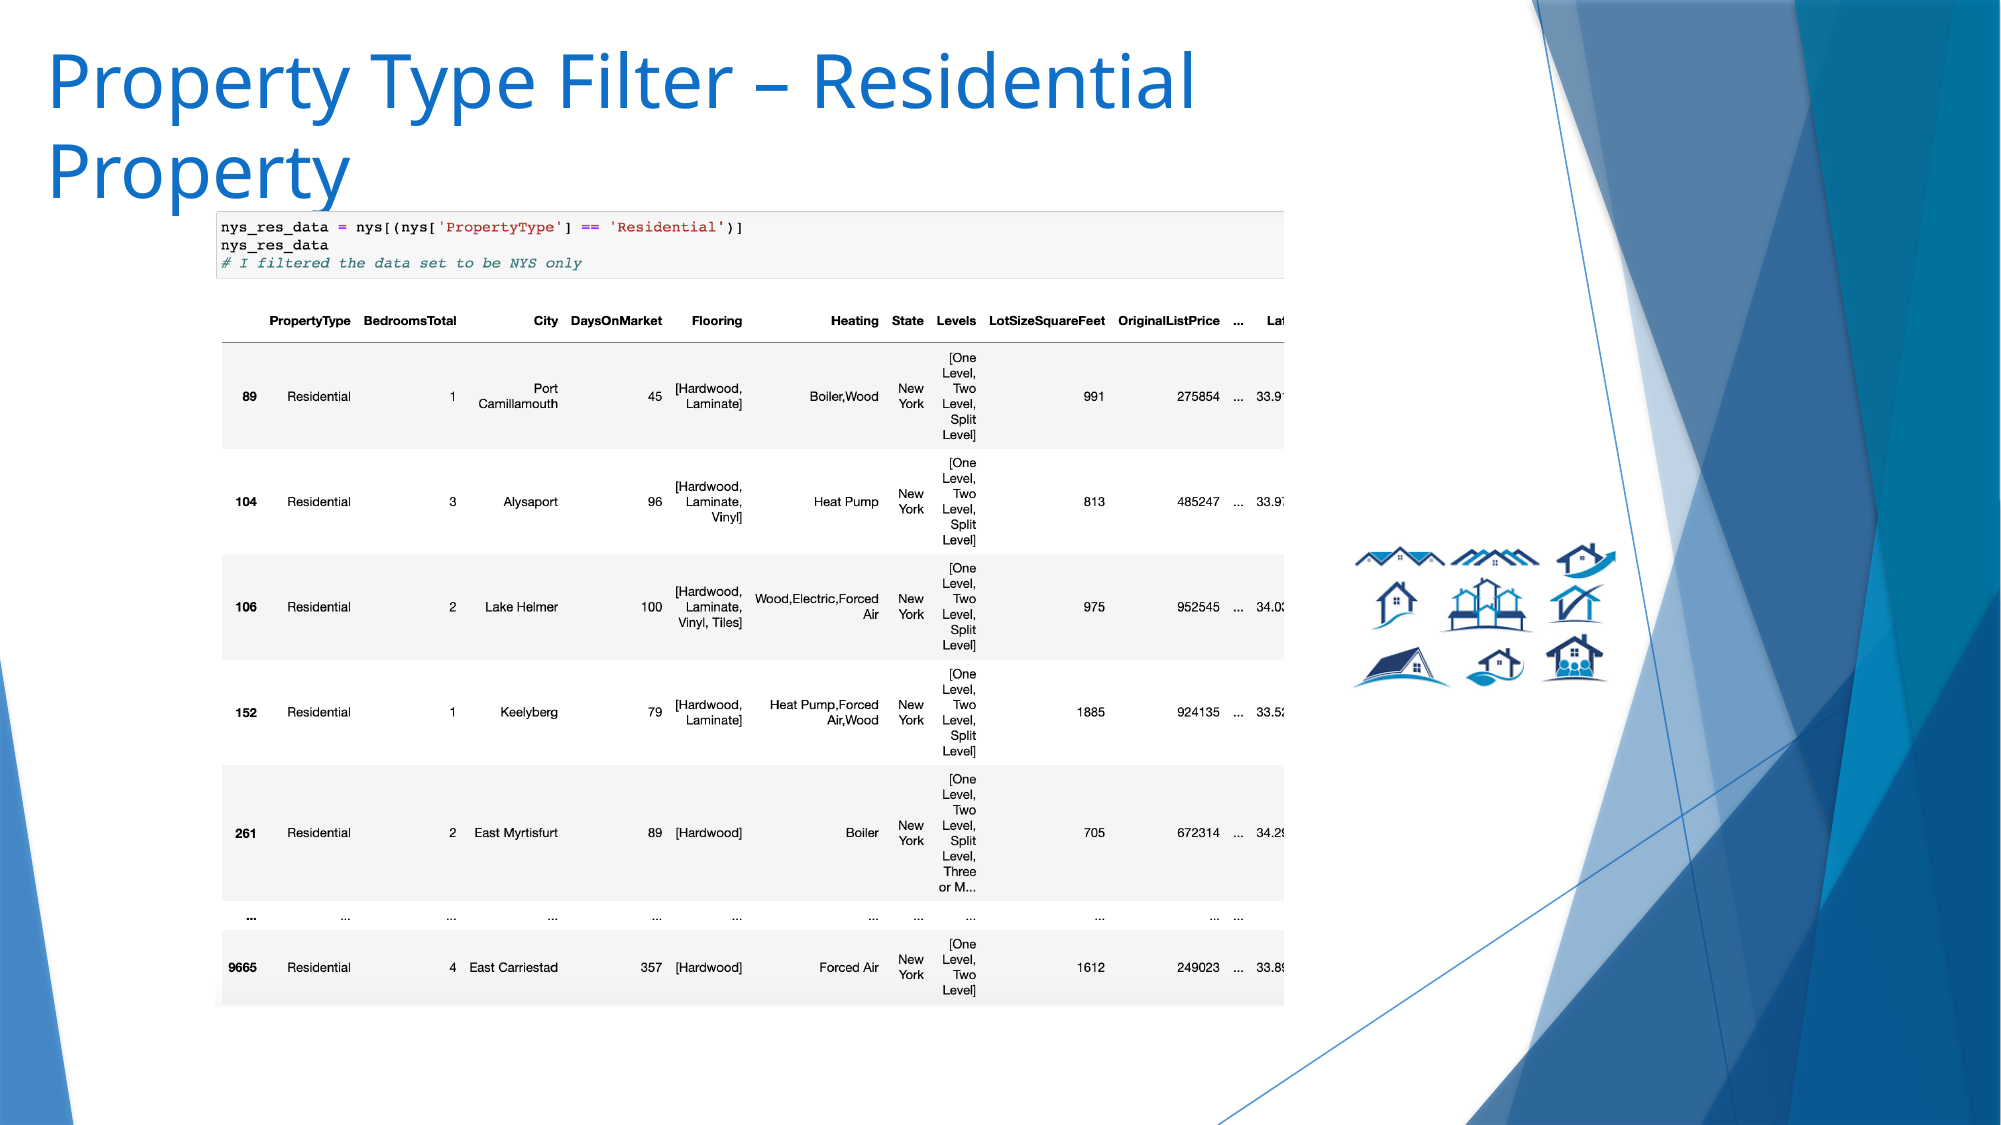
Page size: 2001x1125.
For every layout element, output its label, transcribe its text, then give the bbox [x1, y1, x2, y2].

title Property Type Filter – Residential Property [31, 25, 1522, 243]
picture [1343, 528, 1630, 690]
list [215, 210, 1284, 1008]
